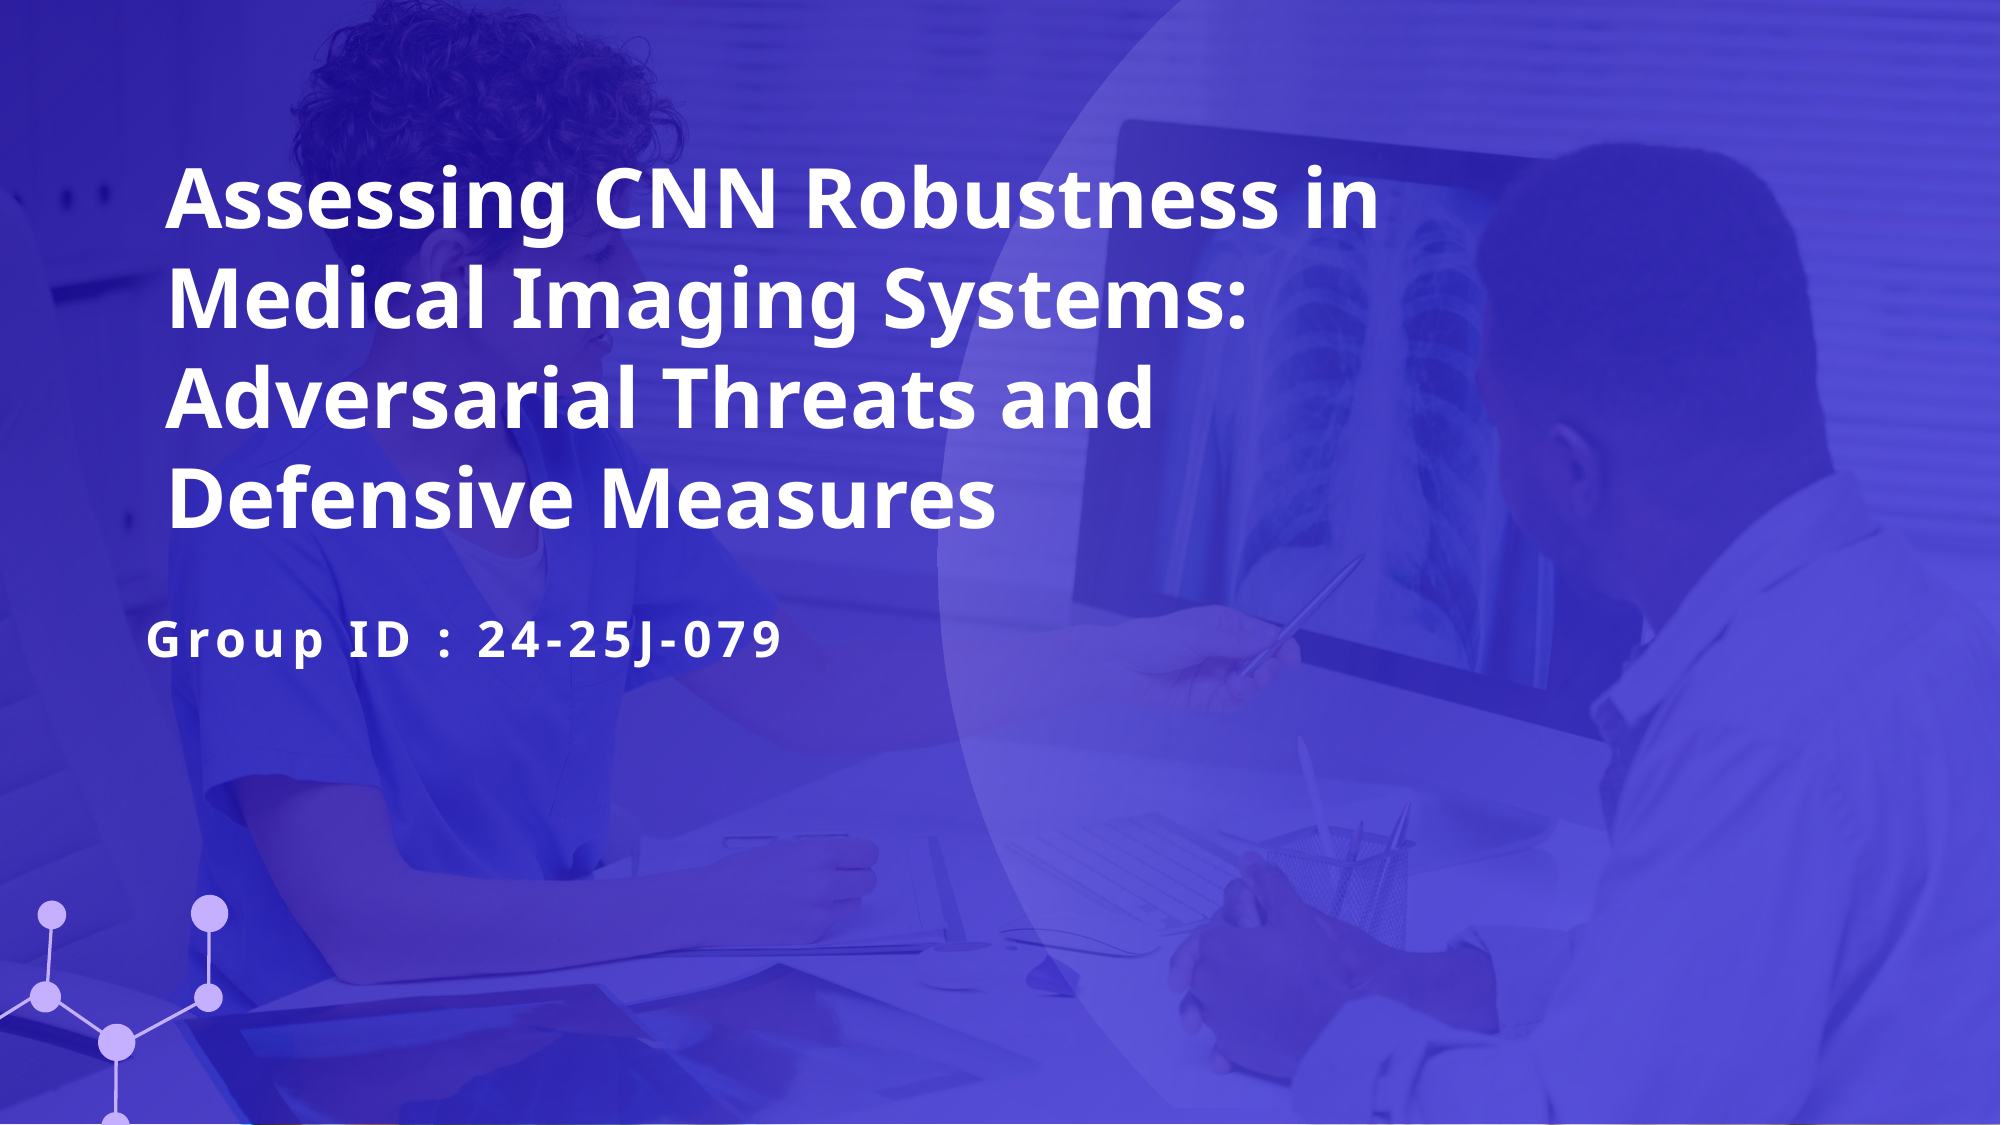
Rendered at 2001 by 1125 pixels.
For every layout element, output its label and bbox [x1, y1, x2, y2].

text_box [0, 892, 265, 1125]
picture [0, 0, 2000, 1125]
